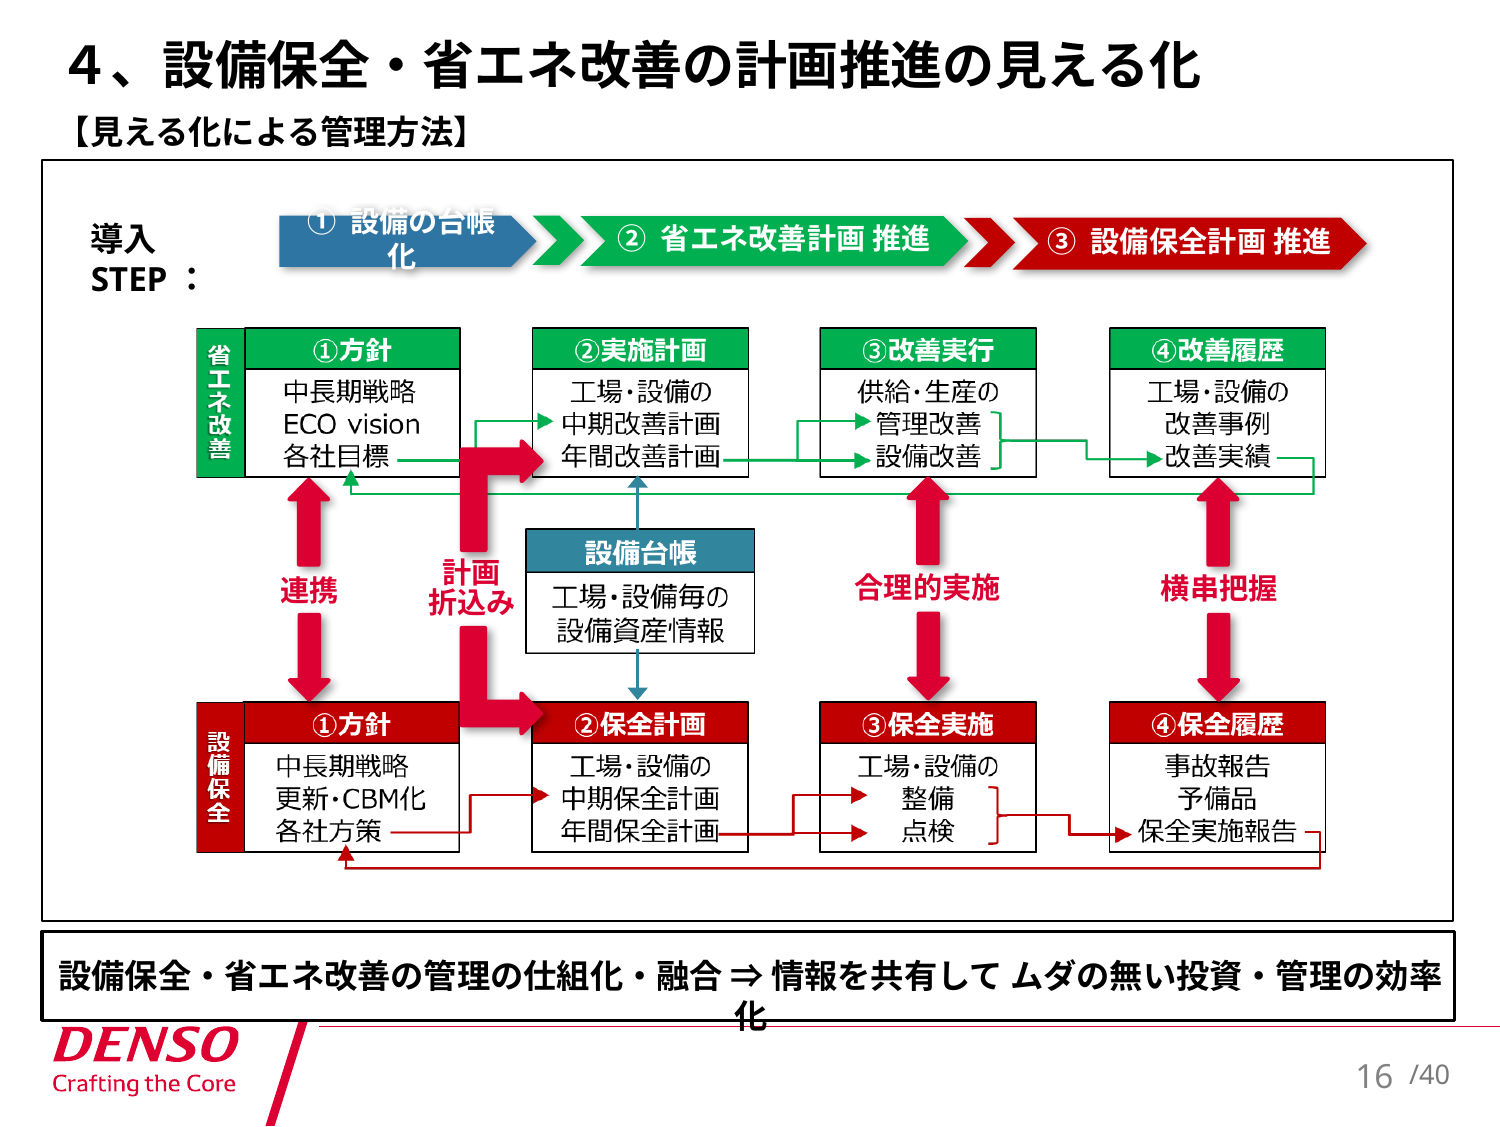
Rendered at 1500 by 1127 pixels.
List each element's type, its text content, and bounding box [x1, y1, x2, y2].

text_box ② 省エネ改善計画 推進 [580, 216, 969, 266]
picture [188, 699, 328, 863]
picture [1321, 699, 1326, 863]
text_box 設備保全・省エネ改善の管理の仕組化・融合 ⇒ 情報を共有して ムダの無い投資・管理の効率化 [41, 949, 1460, 1042]
text_box ③ 設備保全計画 推進 [1012, 217, 1367, 270]
text_box ① 設備の台帳化 [279, 215, 537, 267]
text_box 導入STEP： [90, 210, 272, 306]
slide_number 15 [1257, 1048, 1420, 1108]
text_box [530, 213, 587, 268]
title ４、設備保全・省エネ改善の計画推進の見える化 [0, 32, 1500, 110]
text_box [227, 441, 1301, 734]
text_box 【見える化による管理方法】 [41, 104, 725, 159]
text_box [333, 403, 1315, 532]
text_box [40, 157, 1456, 923]
text_box [40, 929, 1457, 1022]
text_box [328, 648, 1321, 870]
picture [188, 324, 1326, 489]
text_box [583, 215, 983, 275]
text_box [961, 215, 1018, 270]
